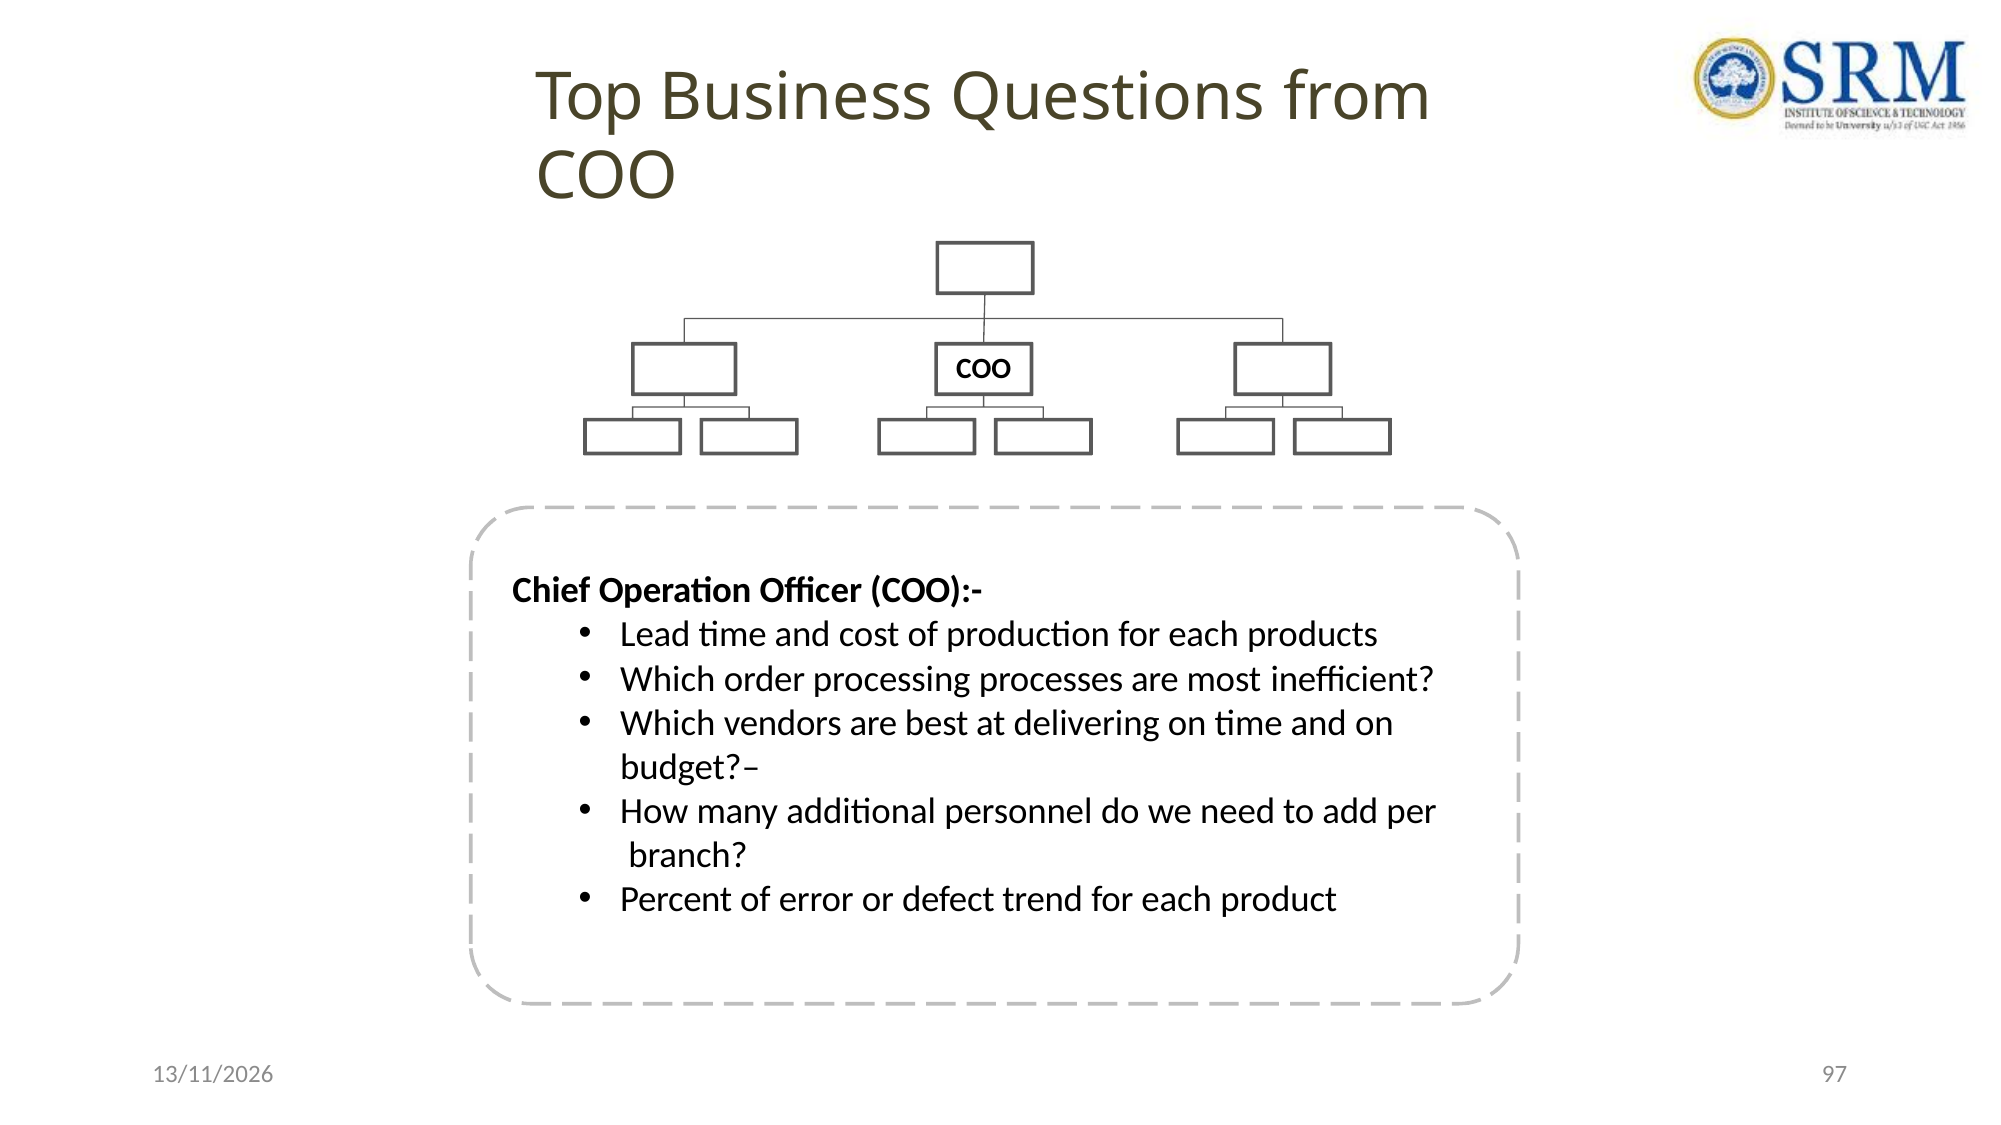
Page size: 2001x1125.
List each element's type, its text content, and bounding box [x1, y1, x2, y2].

text_box [468, 550, 475, 581]
text_box [1191, 505, 1222, 510]
text_box [1292, 417, 1392, 456]
text_box [1110, 505, 1141, 510]
text_box [868, 505, 898, 510]
text_box [1516, 570, 1521, 600]
text_box [804, 1001, 835, 1006]
text_box [468, 914, 473, 944]
text_box [1128, 1001, 1158, 1006]
text_box [934, 341, 1034, 397]
text_box [468, 591, 473, 621]
text_box [1209, 1001, 1239, 1006]
text_box [1330, 1001, 1360, 1006]
text_box [602, 1001, 633, 1006]
text_box [1030, 505, 1060, 510]
text_box [1176, 417, 1276, 456]
text_box [845, 1001, 875, 1006]
text_box [1249, 1001, 1279, 1006]
text_box [1516, 893, 1521, 924]
text_box [521, 1001, 552, 1006]
text_box [949, 505, 979, 510]
text_box [544, 505, 575, 510]
text_box [1516, 853, 1521, 883]
picture [1673, 15, 2000, 149]
text_box [1151, 505, 1181, 510]
text_box [908, 505, 939, 510]
text_box [1272, 505, 1303, 510]
text_box [562, 1001, 592, 1006]
text_box [885, 1001, 916, 1006]
text_box [1006, 1001, 1037, 1006]
text_box [1047, 1001, 1077, 1006]
text_box [1516, 732, 1521, 762]
text_box [1474, 507, 1502, 526]
text_box [926, 1001, 956, 1006]
text_box [1070, 505, 1100, 510]
text_box [1516, 610, 1521, 641]
text_box [746, 505, 777, 510]
text_box [468, 793, 473, 823]
text_box [585, 505, 615, 510]
text_box [468, 948, 482, 977]
text_box [468, 712, 473, 742]
text_box [1232, 505, 1262, 510]
text_box [1516, 691, 1521, 722]
text_box [1516, 772, 1521, 802]
text_box [706, 505, 736, 510]
text_box [1489, 972, 1513, 997]
text_box [989, 505, 1020, 510]
text_box [1168, 1001, 1199, 1006]
text_box [1233, 341, 1333, 397]
text_box [475, 516, 497, 542]
text_box [468, 874, 473, 904]
text_box [485, 983, 512, 1003]
text_box [787, 505, 817, 510]
text_box [966, 1001, 996, 1006]
text_box Chief Operation Officer (COO):- Lead time and cost of production for each products Which order processing processes are most inefficient? Which vendors are best at delivering on time and on budget?– How many additional personnel do we need to add per branch? Percent of error or defect trend for each product [510, 564, 1446, 919]
text_box [1394, 505, 1424, 510]
text_box [1411, 1001, 1441, 1006]
text_box [468, 672, 473, 702]
text_box [1451, 997, 1482, 1006]
text_box [1516, 651, 1521, 681]
text_box [723, 1001, 754, 1006]
text_box [1087, 1001, 1118, 1006]
text_box [1516, 812, 1521, 843]
text_box [935, 240, 1035, 296]
text_box [504, 505, 534, 515]
text_box [583, 293, 1284, 456]
text_box [642, 1001, 673, 1006]
text_box [1313, 505, 1343, 510]
title Top Business Questions from COO [533, 36, 1467, 227]
text_box [1353, 505, 1384, 510]
text_box [764, 1001, 794, 1006]
text_box [1505, 531, 1520, 560]
text_box [1290, 1001, 1320, 1006]
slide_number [137, 1042, 588, 1103]
slide_number 97 [1412, 1042, 1863, 1103]
text_box [666, 505, 696, 510]
text_box [1370, 1001, 1401, 1006]
text_box [827, 505, 858, 510]
text_box COO [954, 347, 1013, 385]
text_box [468, 833, 473, 864]
text_box [683, 1001, 713, 1006]
text_box [1513, 934, 1521, 965]
text_box [468, 631, 473, 662]
text_box [468, 752, 473, 783]
text_box [625, 505, 656, 510]
text_box [1434, 505, 1465, 510]
